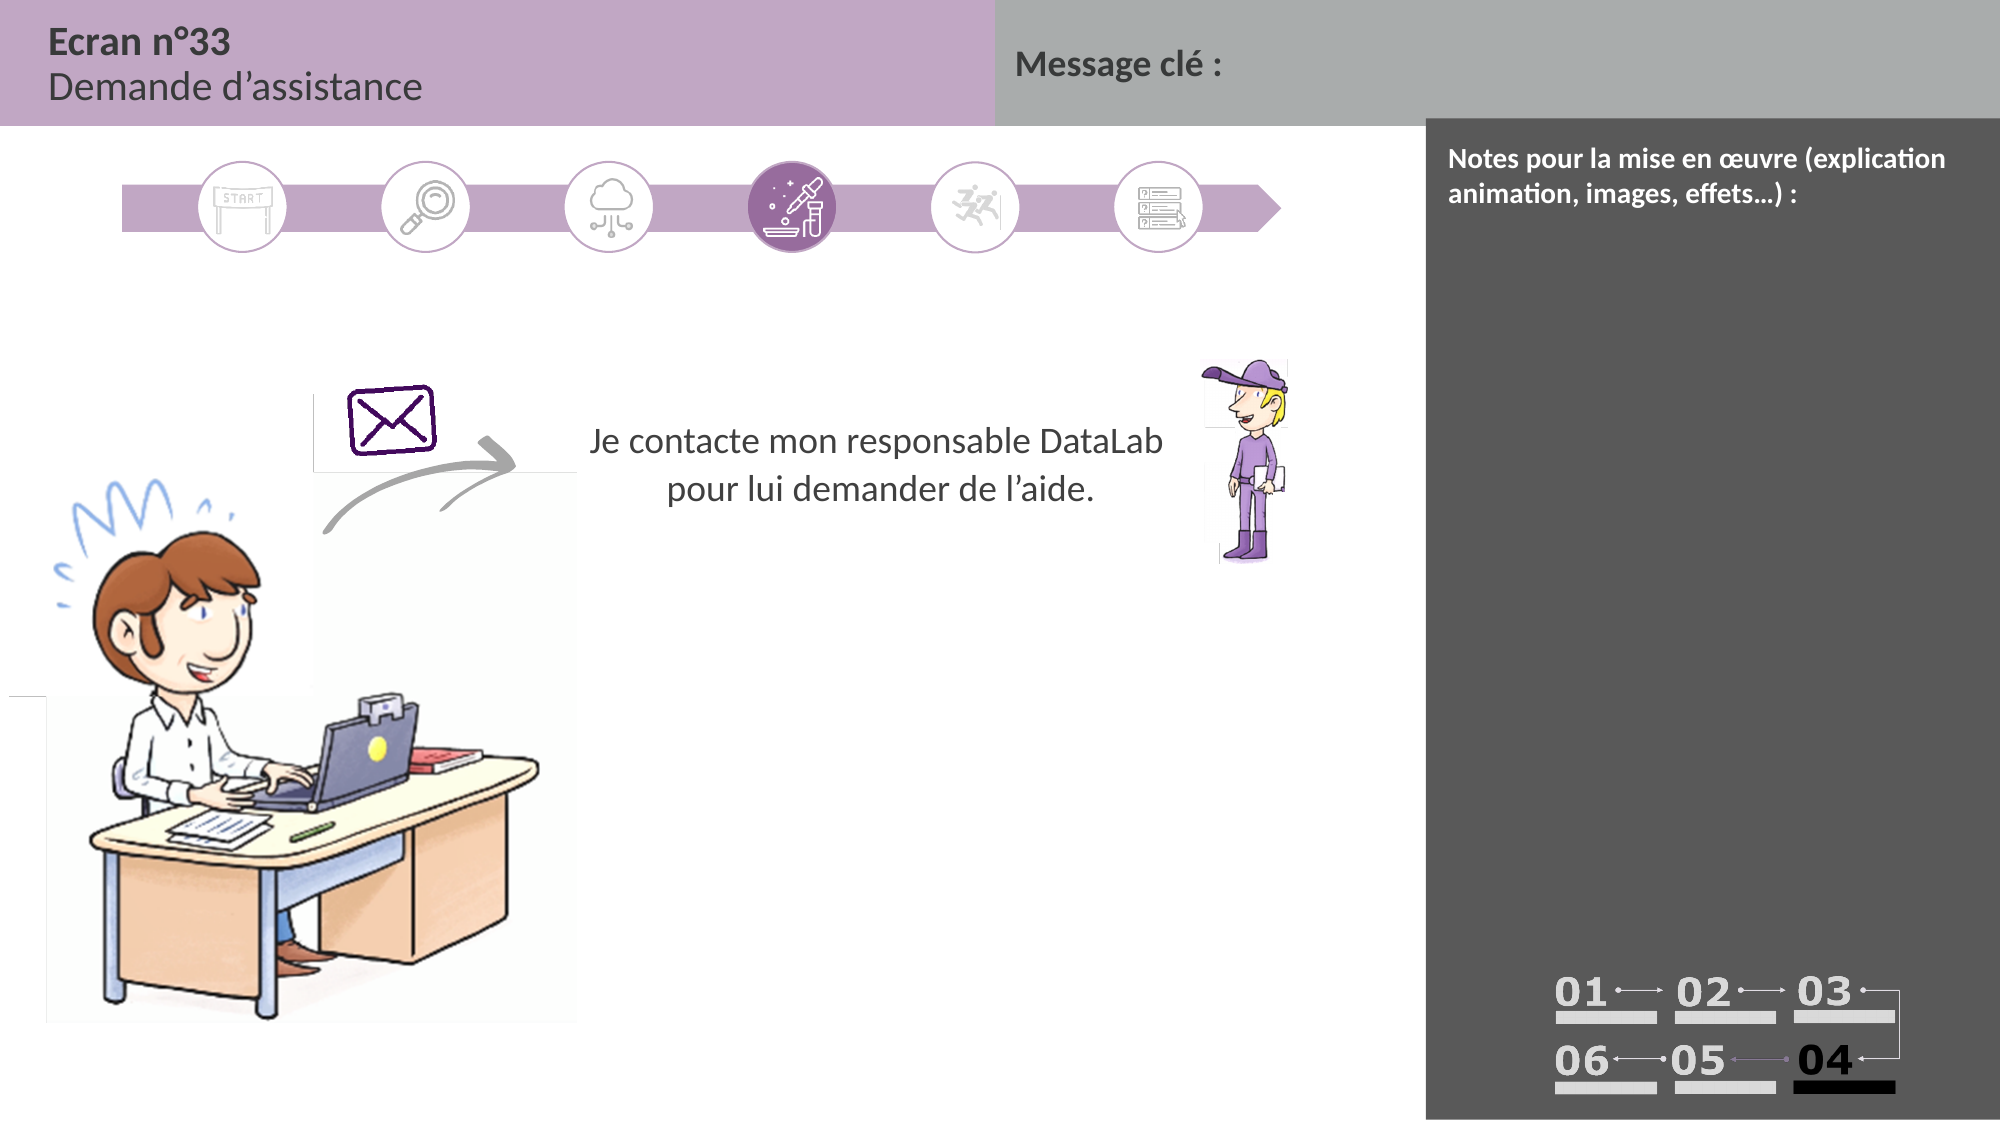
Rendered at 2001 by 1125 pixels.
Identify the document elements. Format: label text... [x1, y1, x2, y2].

text_box [1425, 117, 2000, 1121]
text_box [122, 161, 1282, 253]
title Ecran n°33 Demande d’assistance [32, 4, 971, 124]
picture [1529, 953, 1900, 1107]
text_box Je contacte mon responsable DataLab pour lui demander de l’aide. [577, 405, 1200, 517]
text_box Notes pour la mise en œuvre (explication animation, images, effets…) : [1433, 131, 1980, 217]
picture [1200, 359, 1288, 564]
list Message clé : [999, 10, 2000, 119]
text_box [1442, 239, 1980, 1091]
picture [9, 376, 577, 1023]
